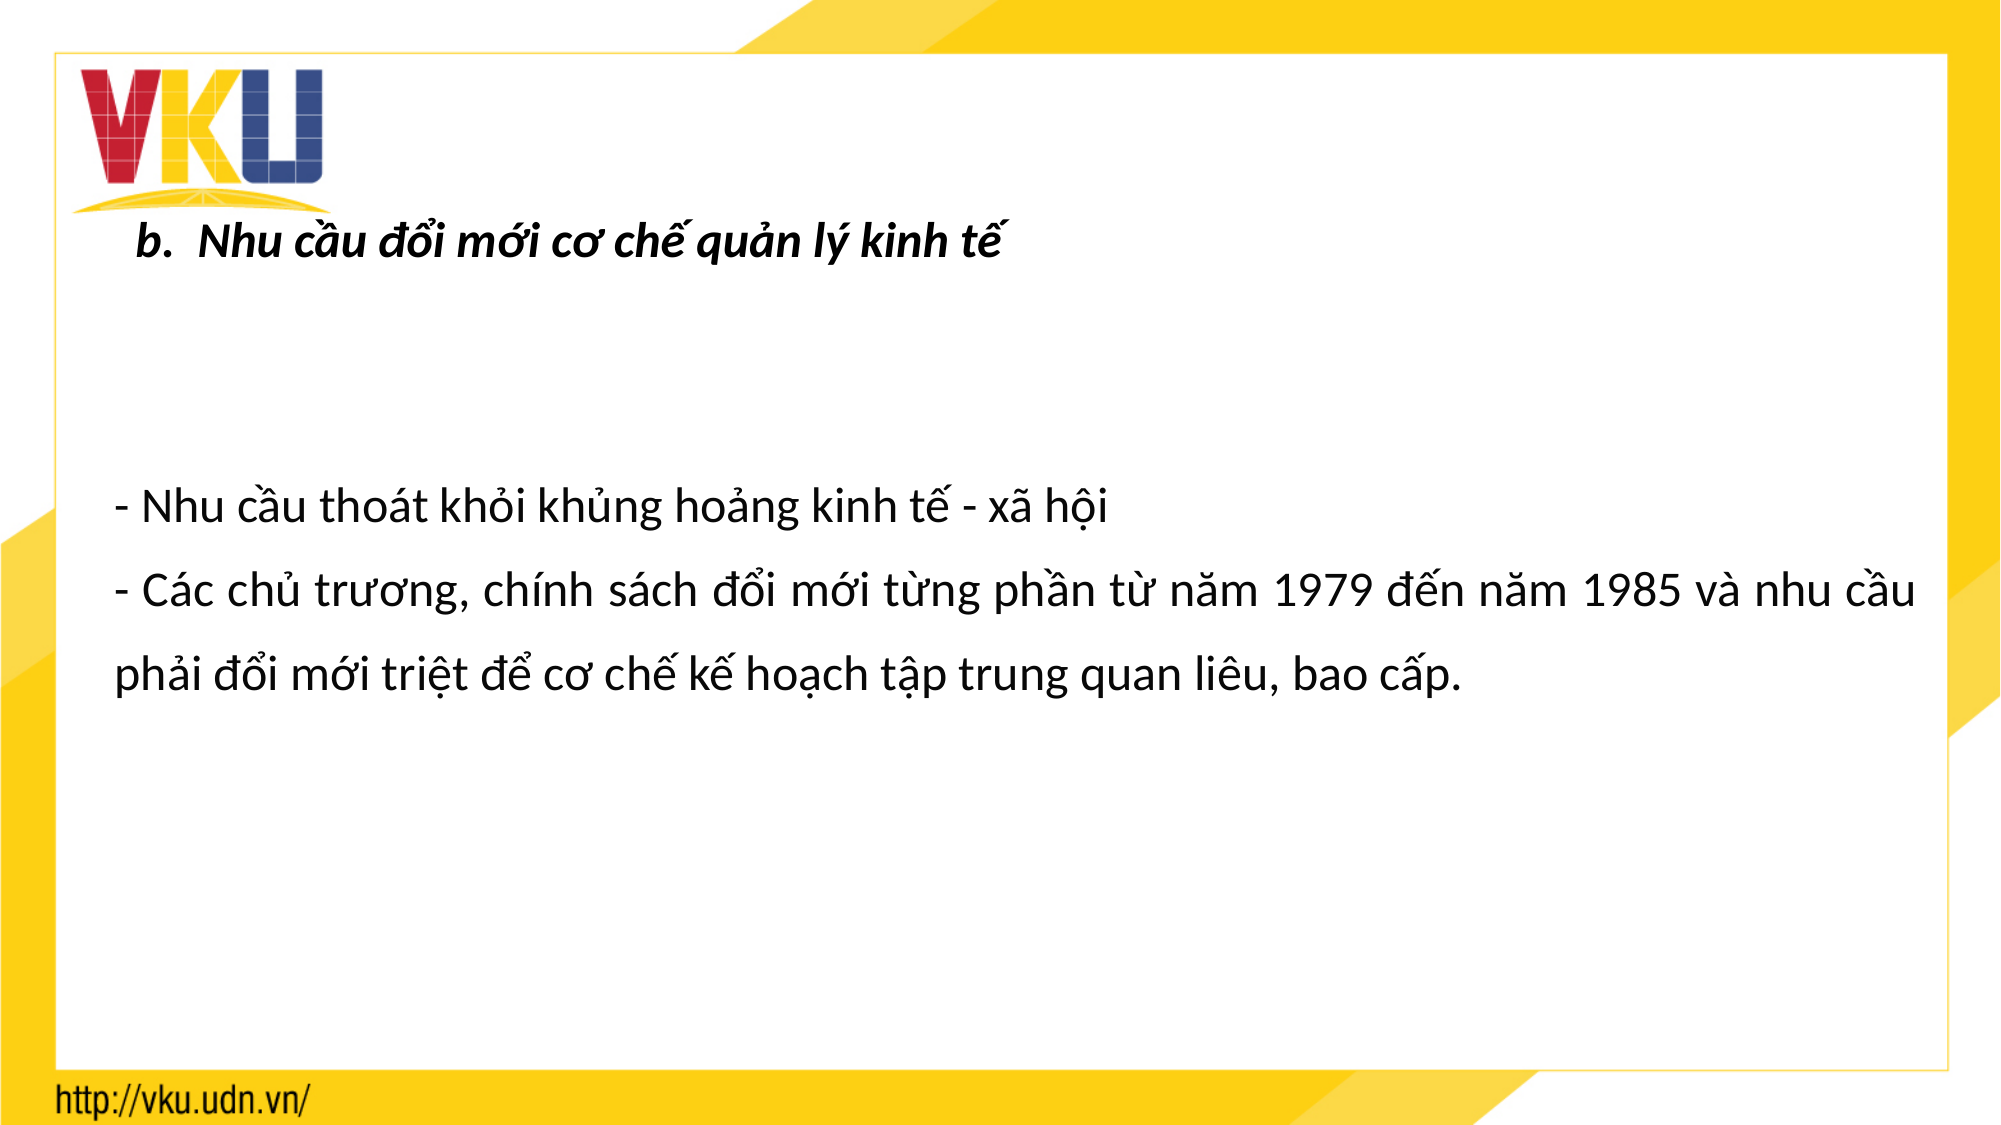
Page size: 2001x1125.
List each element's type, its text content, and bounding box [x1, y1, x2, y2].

text_box b. Nhu cầu đổi mới cơ chế quản lý kinh tế [120, 199, 1017, 275]
text_box - Nhu cầu thoát khỏi khủng hoảng kinh tế - xã hội - Các chủ trương, chính sách đổi mới từng phần từ năm 1979 đến năm 1985 và nhu cầu phải đổi mới triệt để cơ chế kế hoạch tập trung quan liêu, bao cấp. [99, 441, 1934, 709]
picture [0, 0, 2001, 1125]
